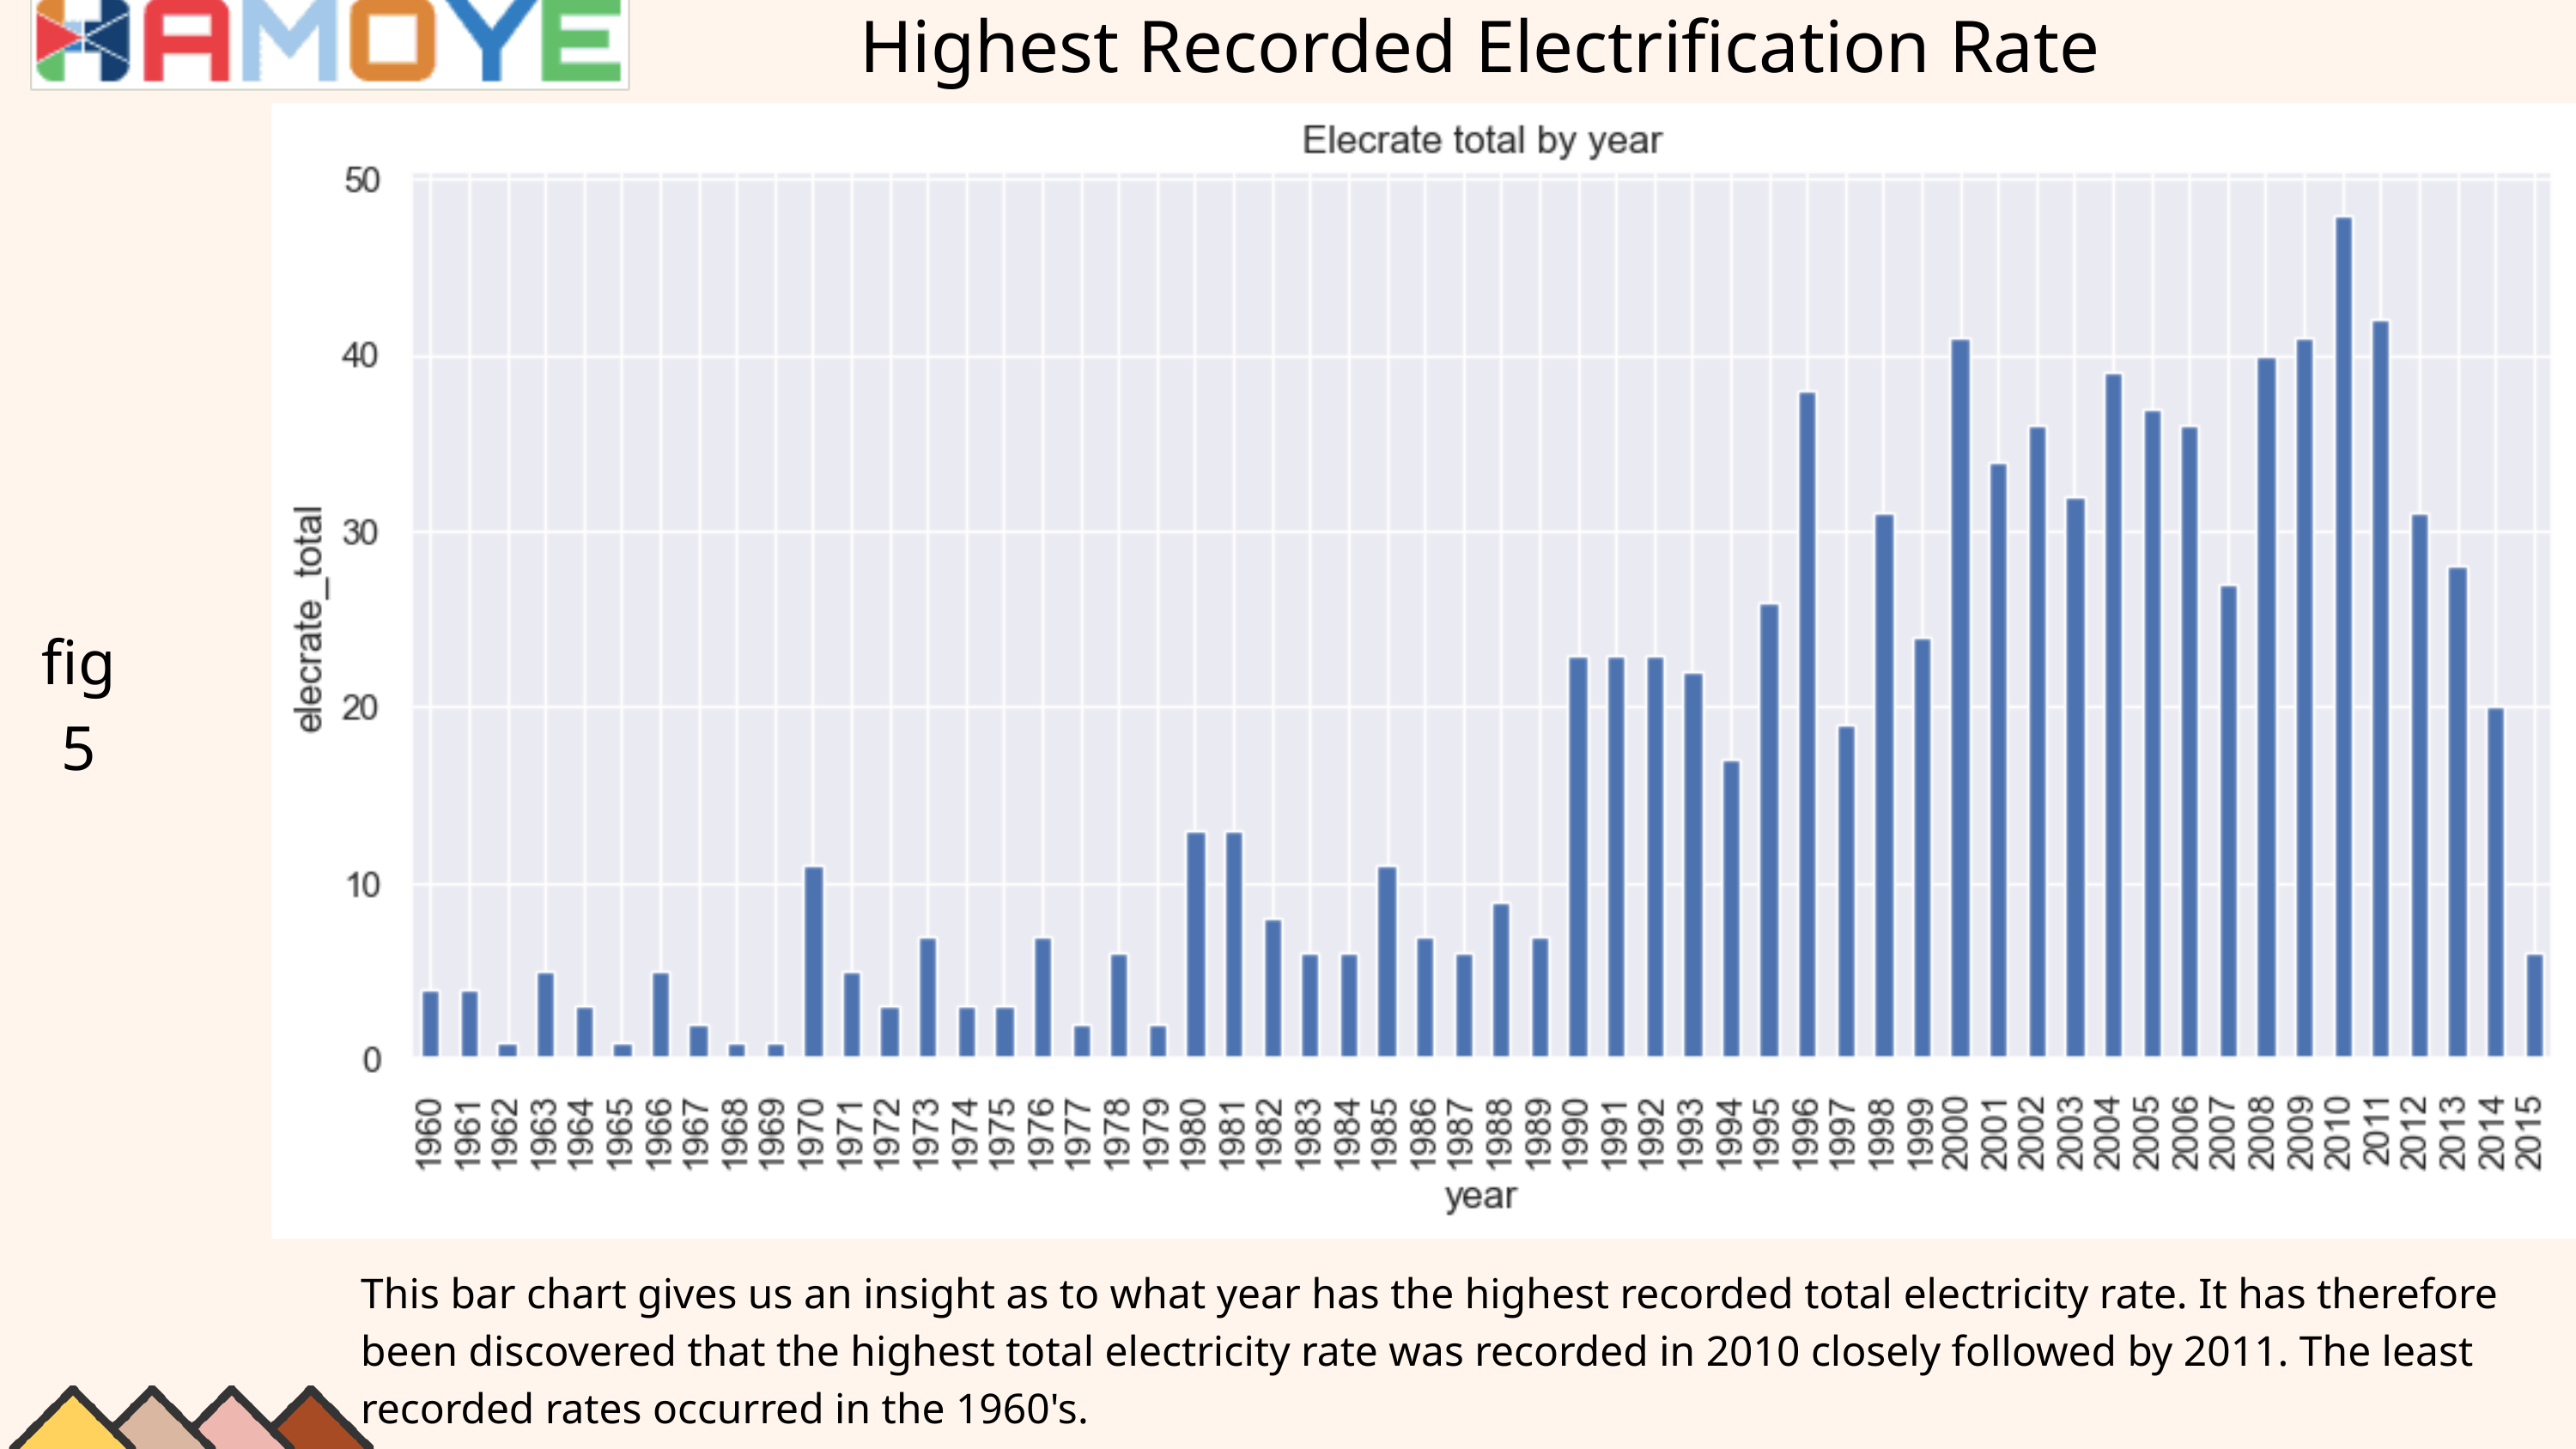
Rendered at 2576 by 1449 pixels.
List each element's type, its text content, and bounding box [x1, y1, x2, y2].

text_box [271, 103, 2576, 1239]
text_box fig 5 [16, 611, 141, 783]
text_box This bar chart gives us an insight as to what year has the highest recorded total electricity rate. It has therefore been discovered that the highest total electricity rate was recorded in 2010 closely followed by 2011. The least recorded rates occurred in the 1960's. [361, 1259, 2540, 1433]
text_box [9, 1385, 374, 1449]
text_box [0, 0, 692, 401]
text_box Highest Recorded Electrification Rate [821, 0, 2139, 88]
